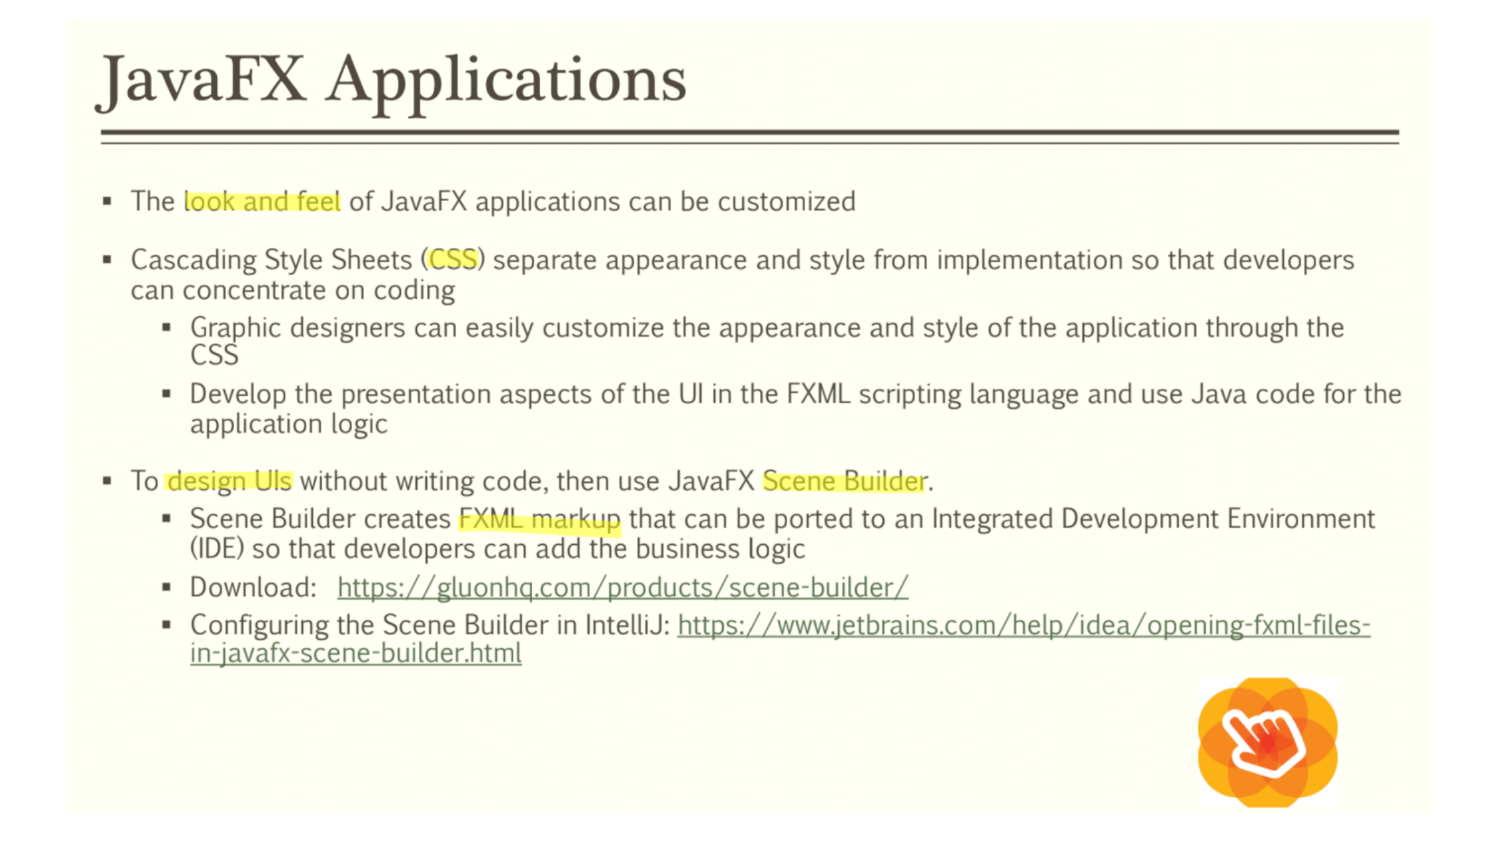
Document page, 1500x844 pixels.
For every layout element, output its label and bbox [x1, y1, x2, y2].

picture [67, 18, 1433, 813]
